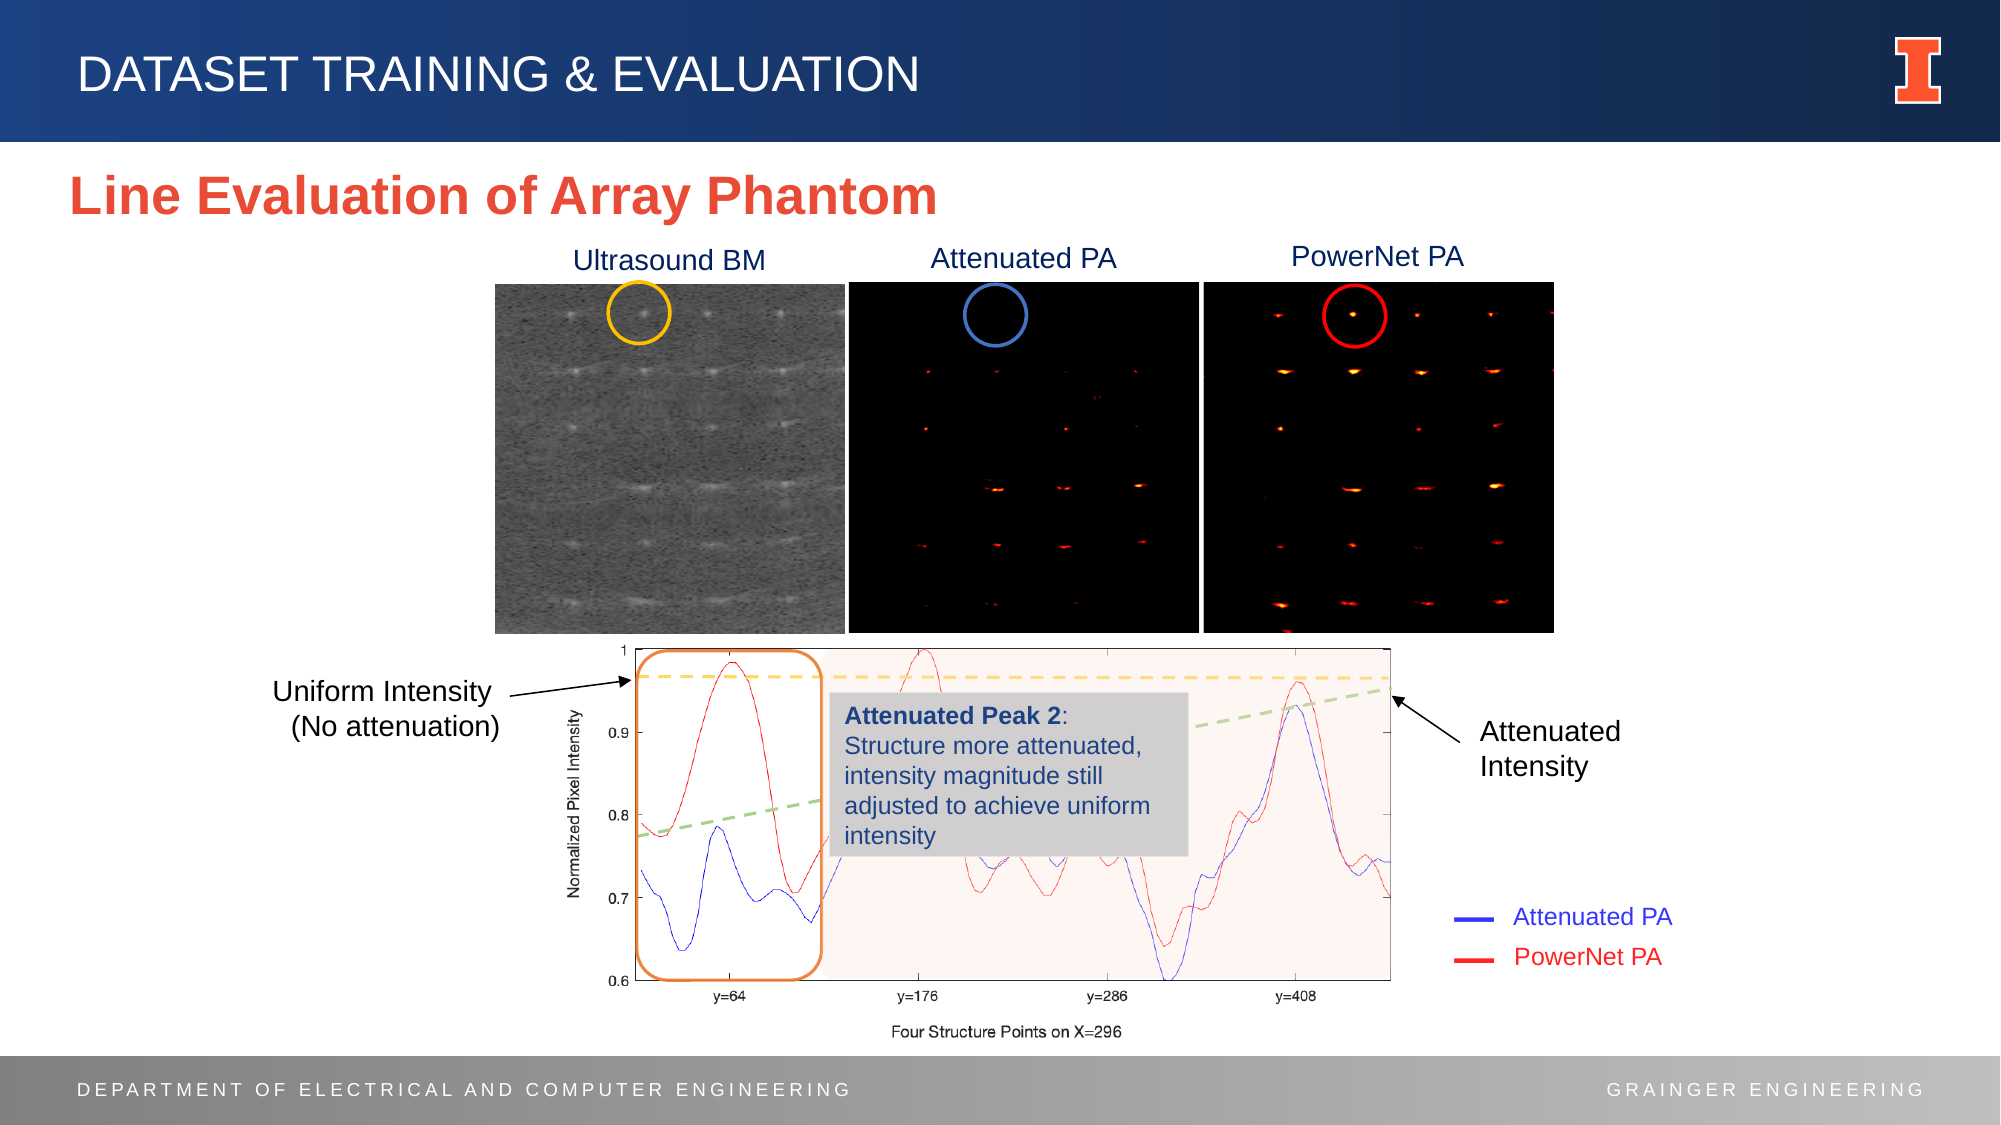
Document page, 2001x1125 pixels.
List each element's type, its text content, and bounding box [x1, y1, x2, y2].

text_box [0, 1056, 2000, 1125]
text_box GRAINGER ENGINEERING [1531, 1070, 1938, 1108]
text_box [636, 687, 1392, 837]
text_box DEPARTMENT OF ELECTRICAL AND COMPUTER ENGINEERING [61, 1070, 1373, 1108]
list Line Evaluation of Array Phantom [55, 153, 1114, 242]
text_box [494, 229, 1557, 634]
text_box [509, 679, 632, 697]
text_box Uniform Intensity (No attenuation) [195, 664, 516, 750]
text_box DATASET TRAINING & EVALUATION [61, 33, 1852, 109]
text_box [0, 0, 2000, 142]
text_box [1409, 893, 1778, 980]
text_box Attenuated Intensity [1464, 704, 1712, 790]
picture [538, 638, 1437, 1052]
picture [1895, 37, 1942, 104]
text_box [1391, 695, 1461, 743]
